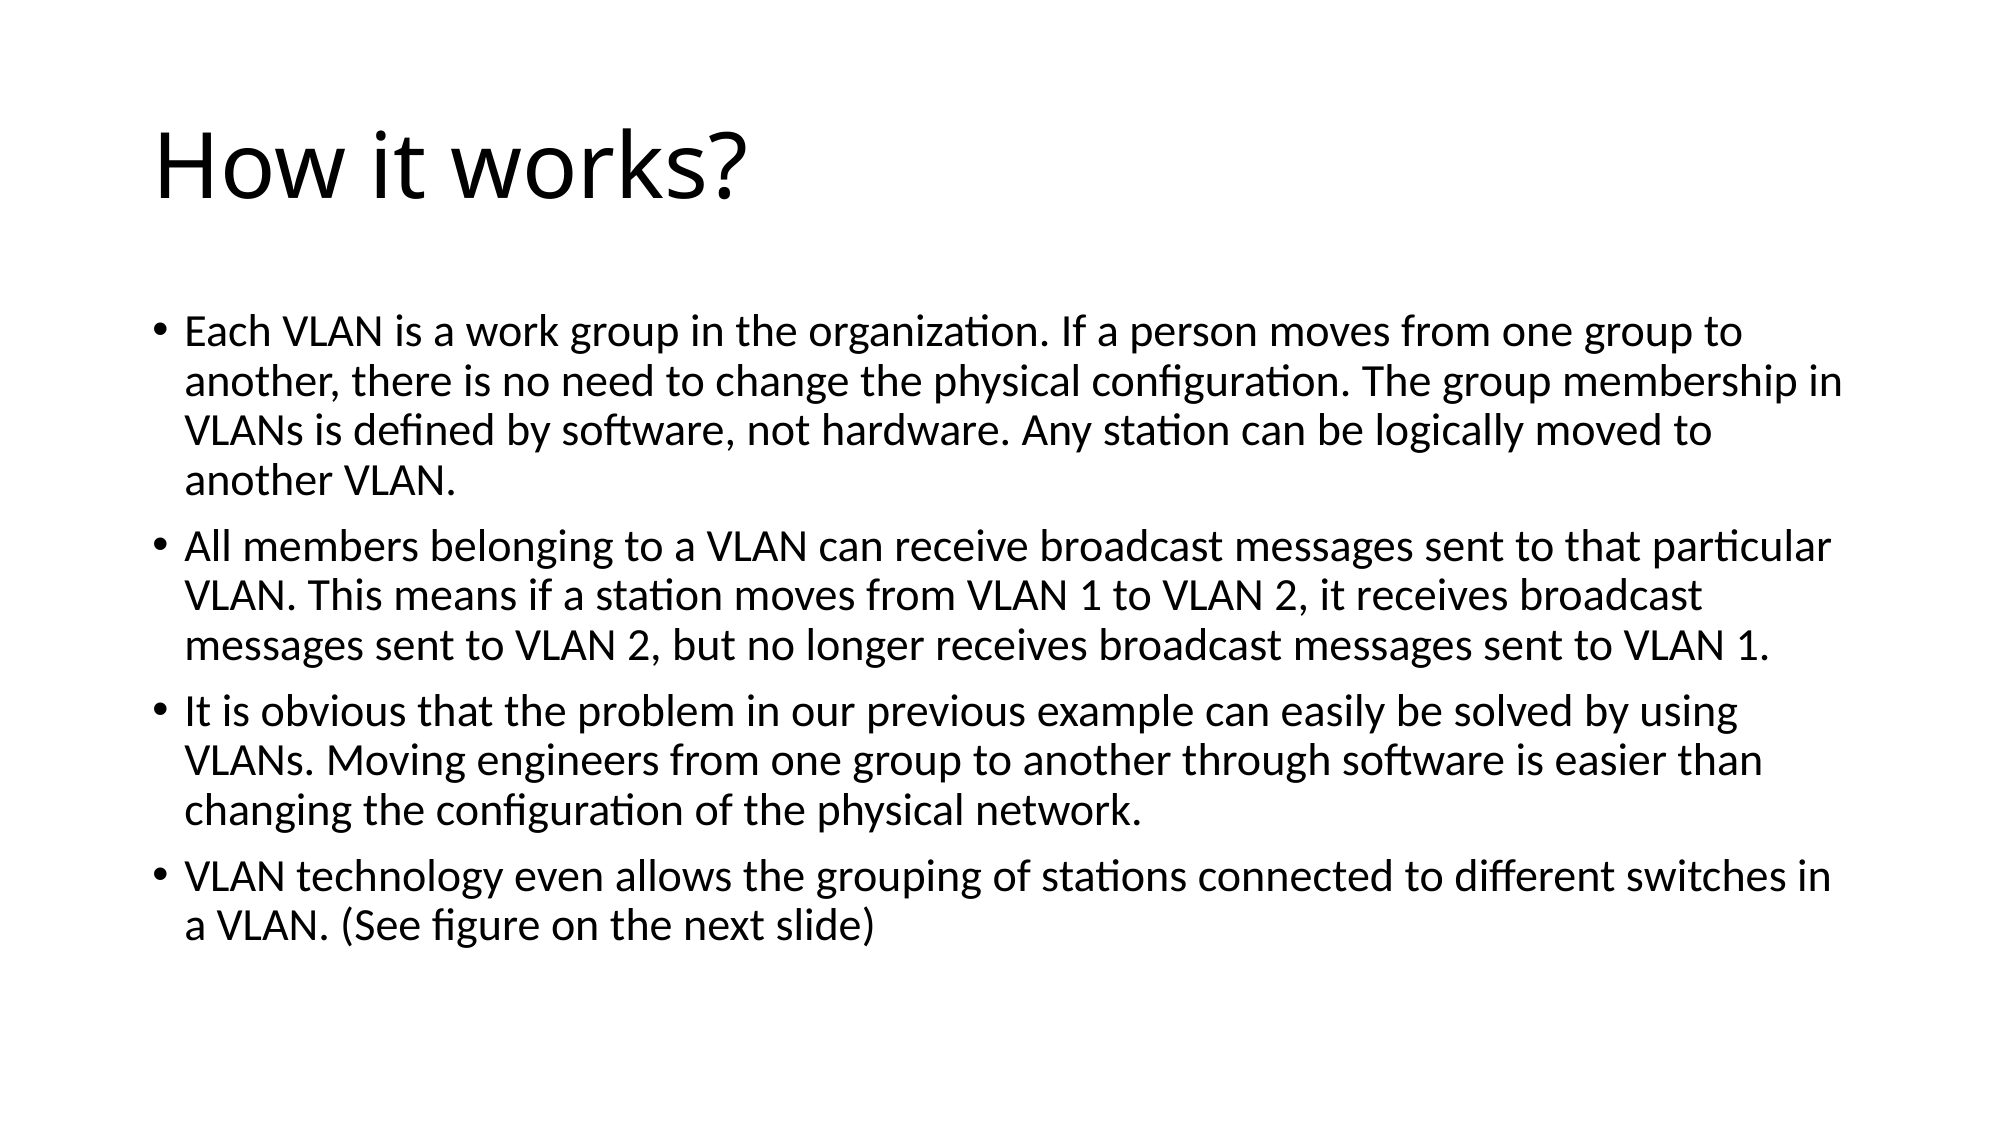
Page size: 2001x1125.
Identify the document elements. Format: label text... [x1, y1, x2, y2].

list Each VLAN is a work group in the organization. If a person moves from one group to another, there is no need to change the physical configuration. The group membership in VLANs is defined by software, not hardware. Any station can be logically moved to another VLAN. All members belonging to a VLAN can receive broadcast messages sent to that particular VLAN. This means if a station moves from VLAN 1 to VLAN 2, it receives broadcast messages sent to VLAN 2, but no longer receives broadcast messages sent to VLAN 1. It is obvious that the problem in our previous example can easily be solved by using VLANs. Moving engineers from one group to another through software is easier than changing the configuration of the physical network. VLAN technology even allows the grouping of stations connected to different switches in a VLAN. (See figure on the next slide) [137, 299, 1863, 1014]
title How it works? [137, 59, 1863, 278]
